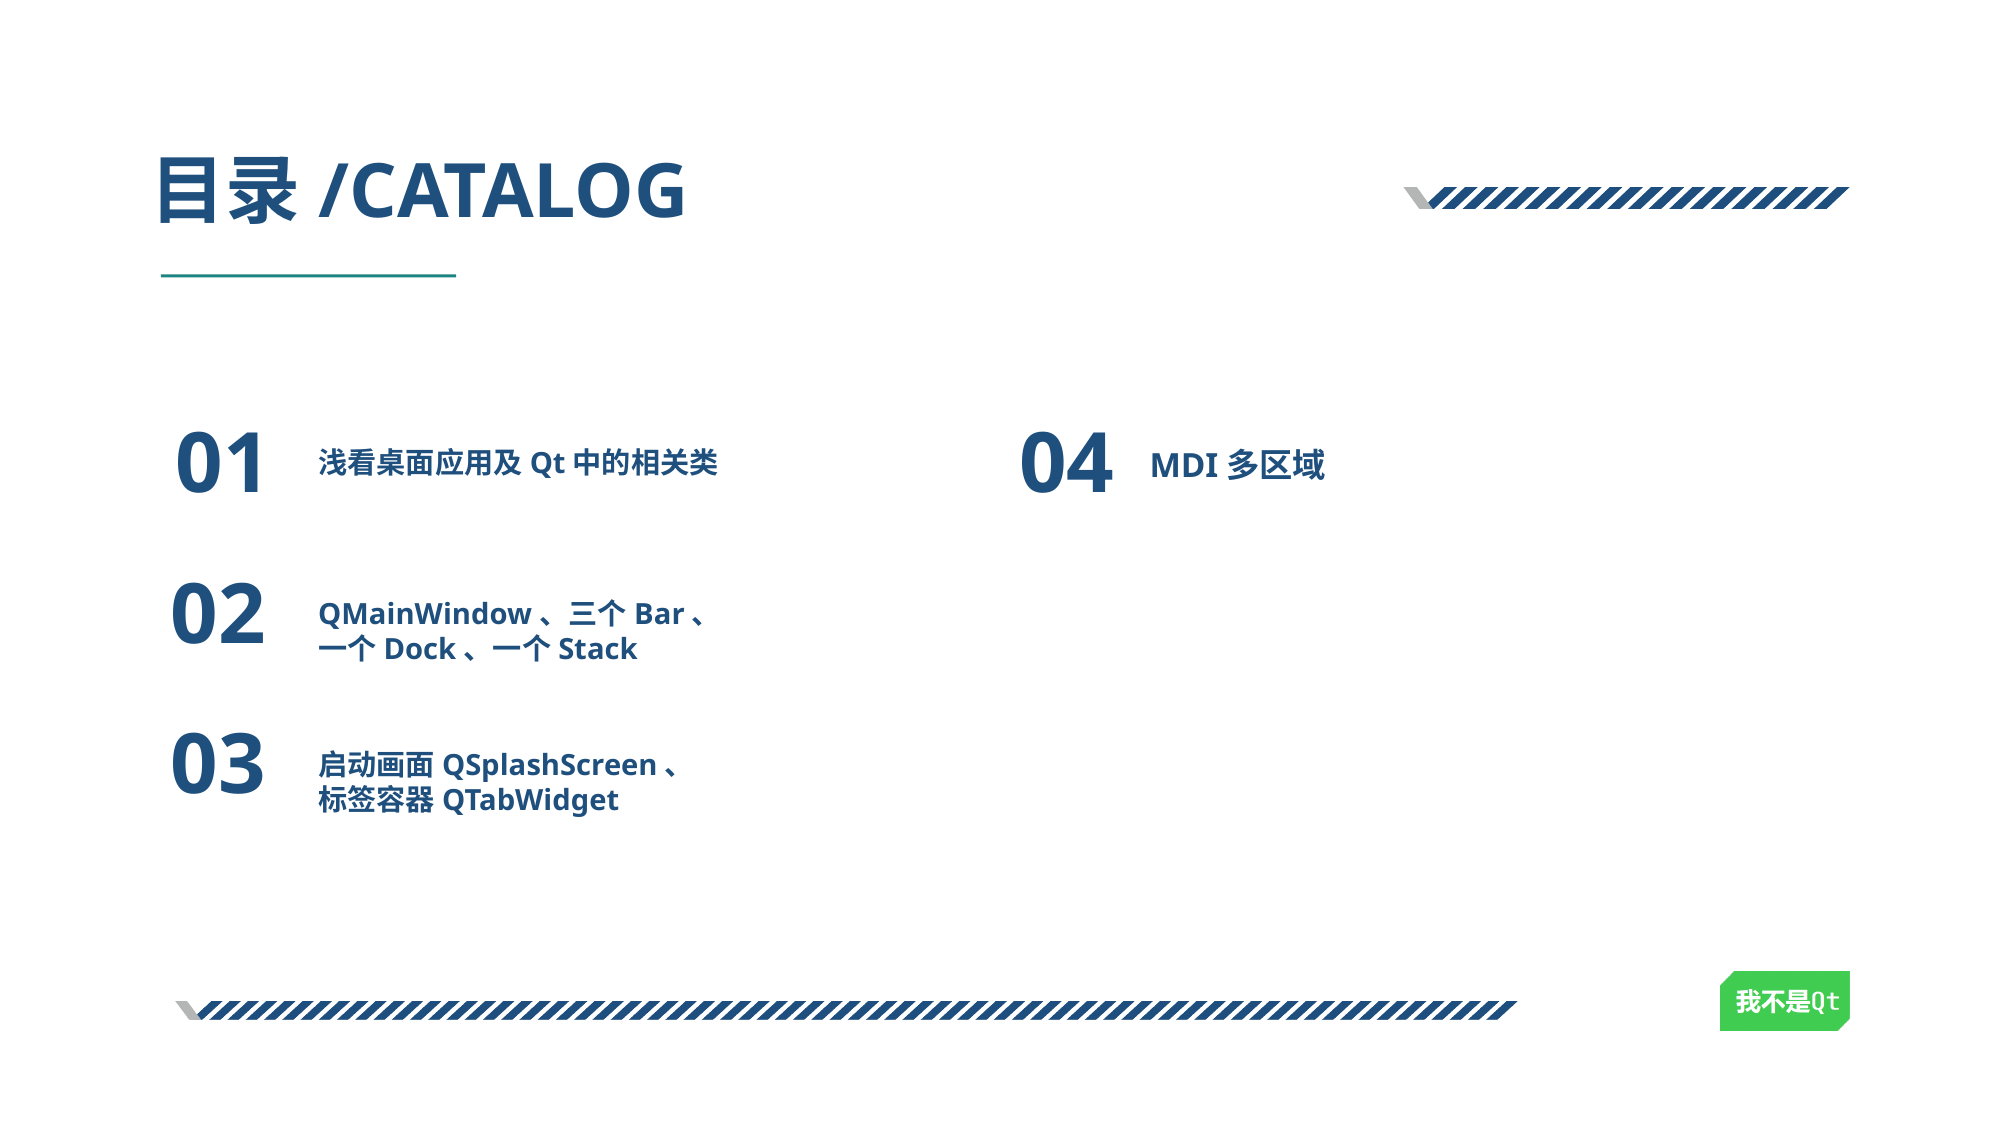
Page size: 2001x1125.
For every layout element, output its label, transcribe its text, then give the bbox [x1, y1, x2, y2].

text_box [160, 273, 457, 278]
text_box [1004, 402, 1581, 520]
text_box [155, 402, 897, 825]
picture [1403, 187, 1850, 210]
text_box 目录/CATALOG [135, 135, 704, 240]
picture [175, 1001, 1518, 1020]
picture [1720, 971, 1850, 1031]
